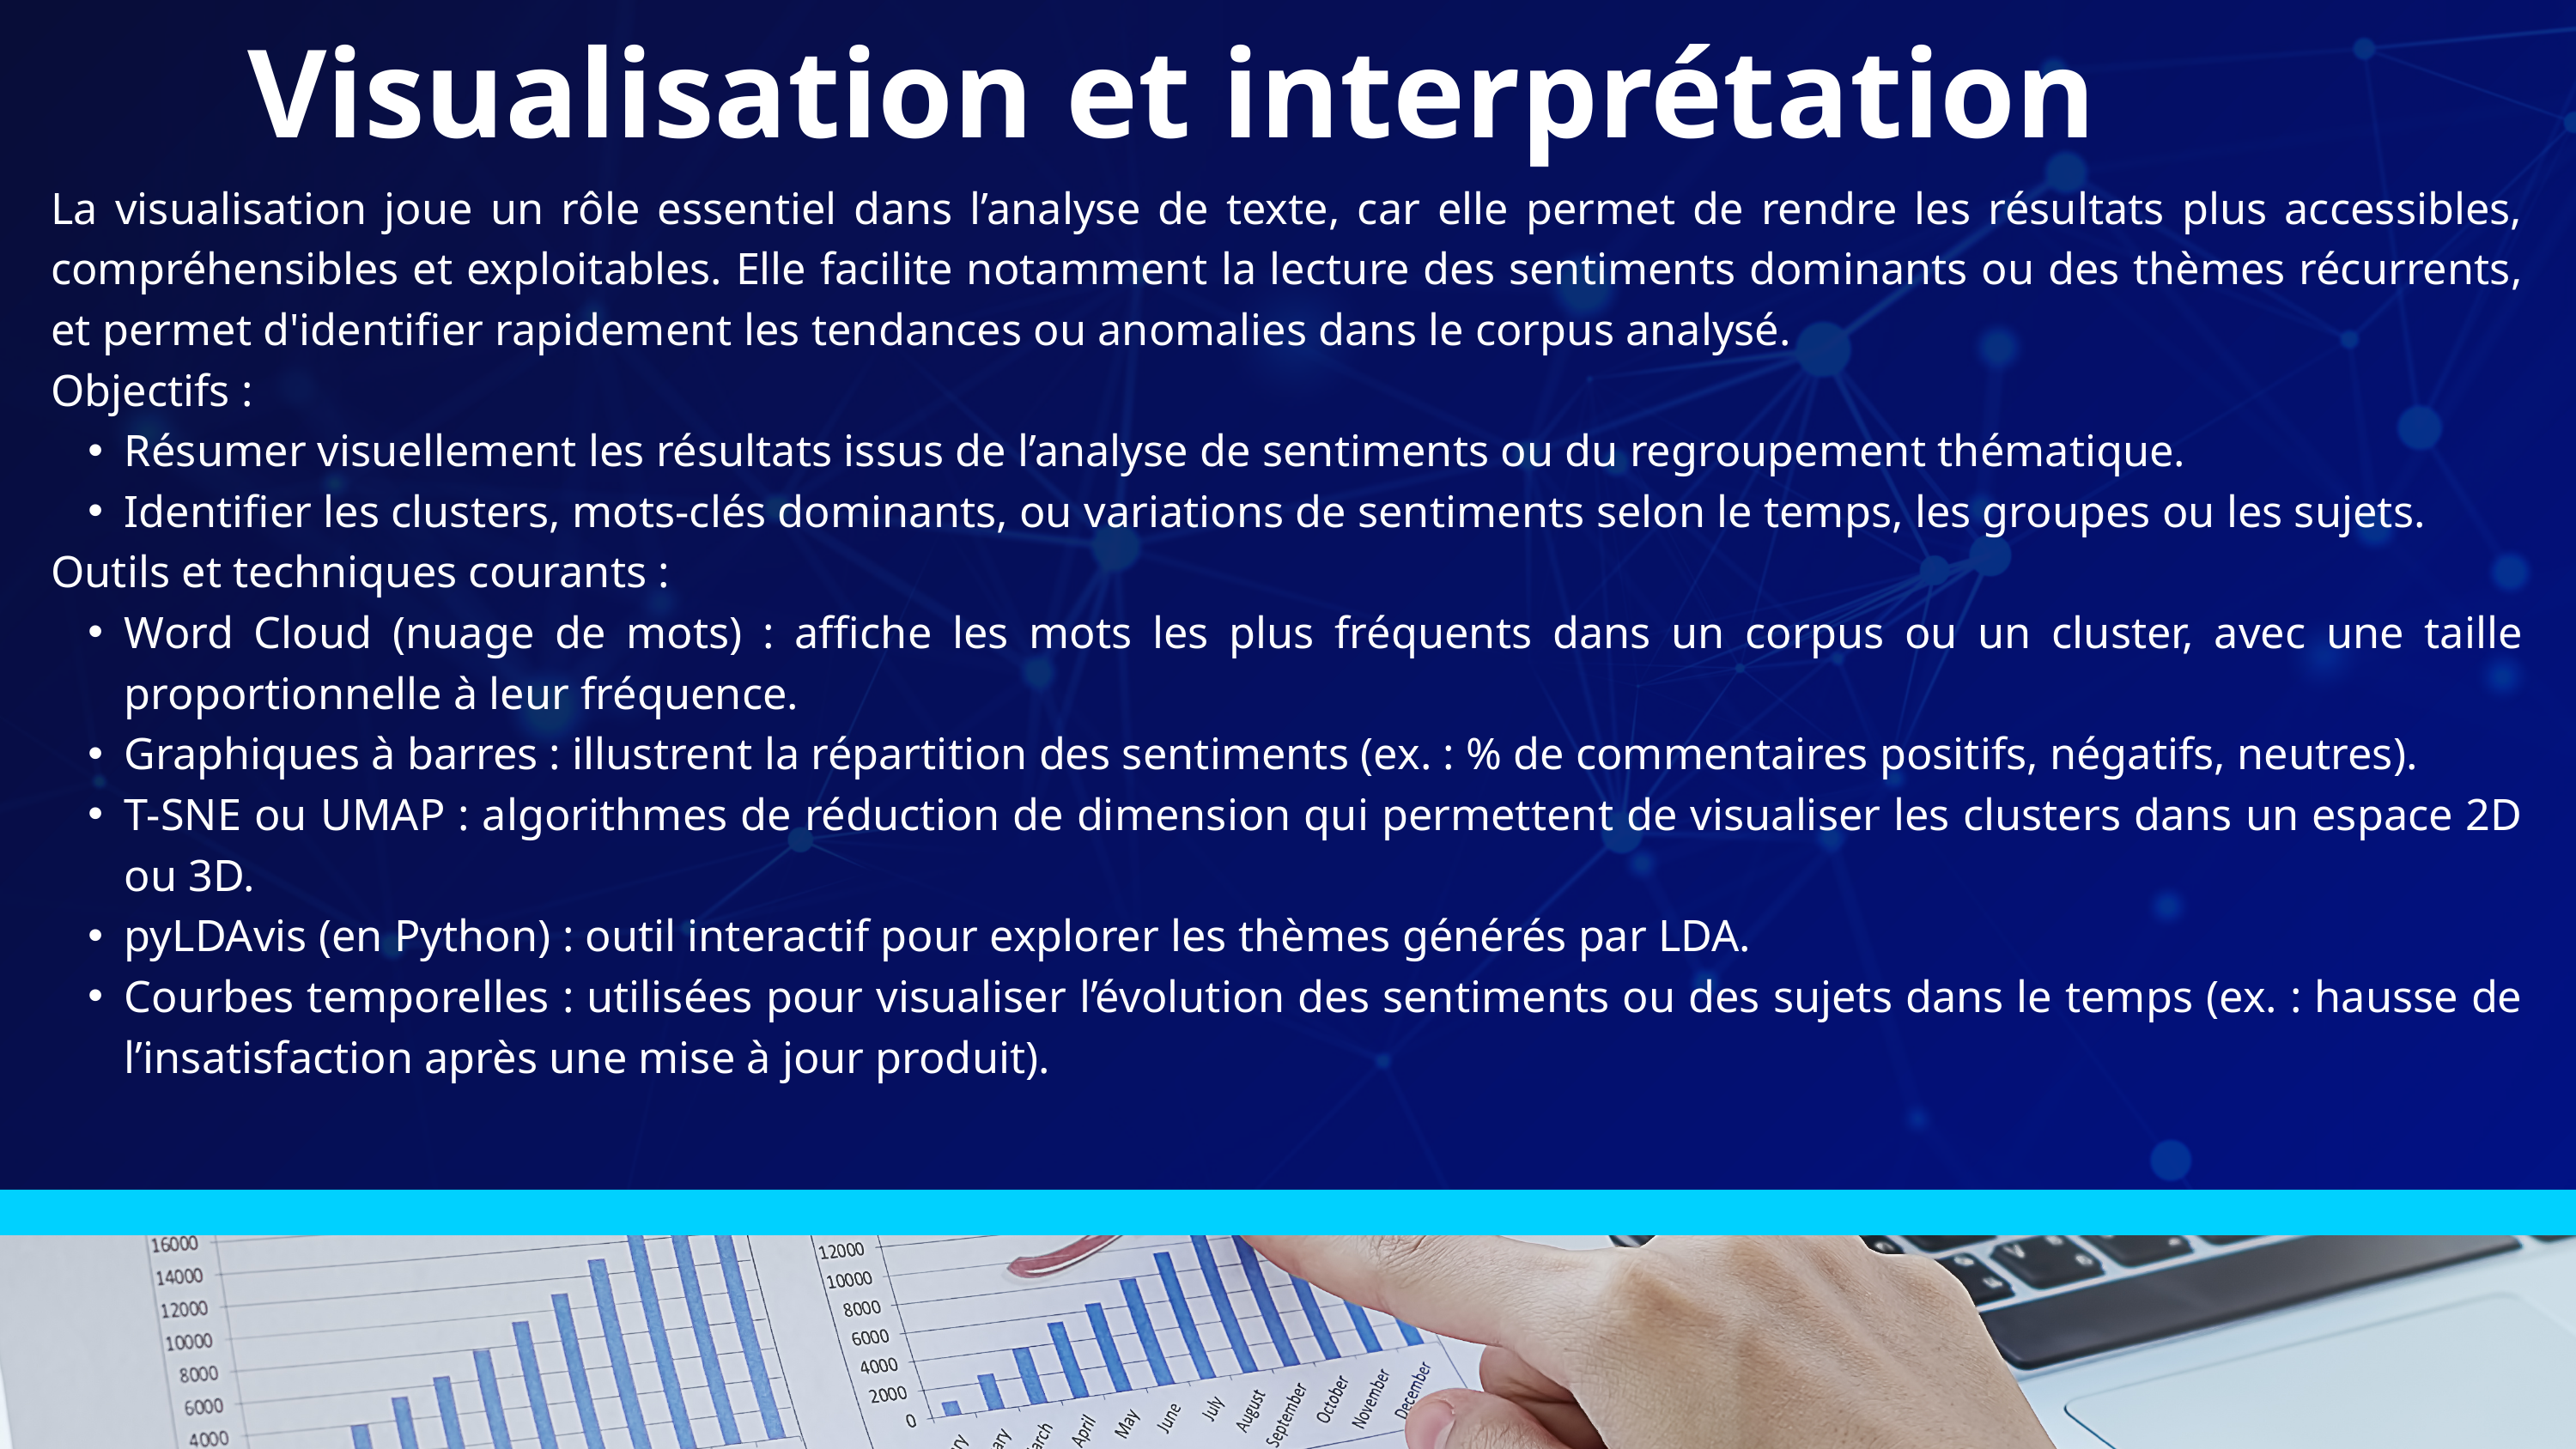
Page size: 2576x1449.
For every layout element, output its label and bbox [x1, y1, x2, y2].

text_box [0, 1212, 2576, 1449]
text_box [0, 0, 2576, 1209]
